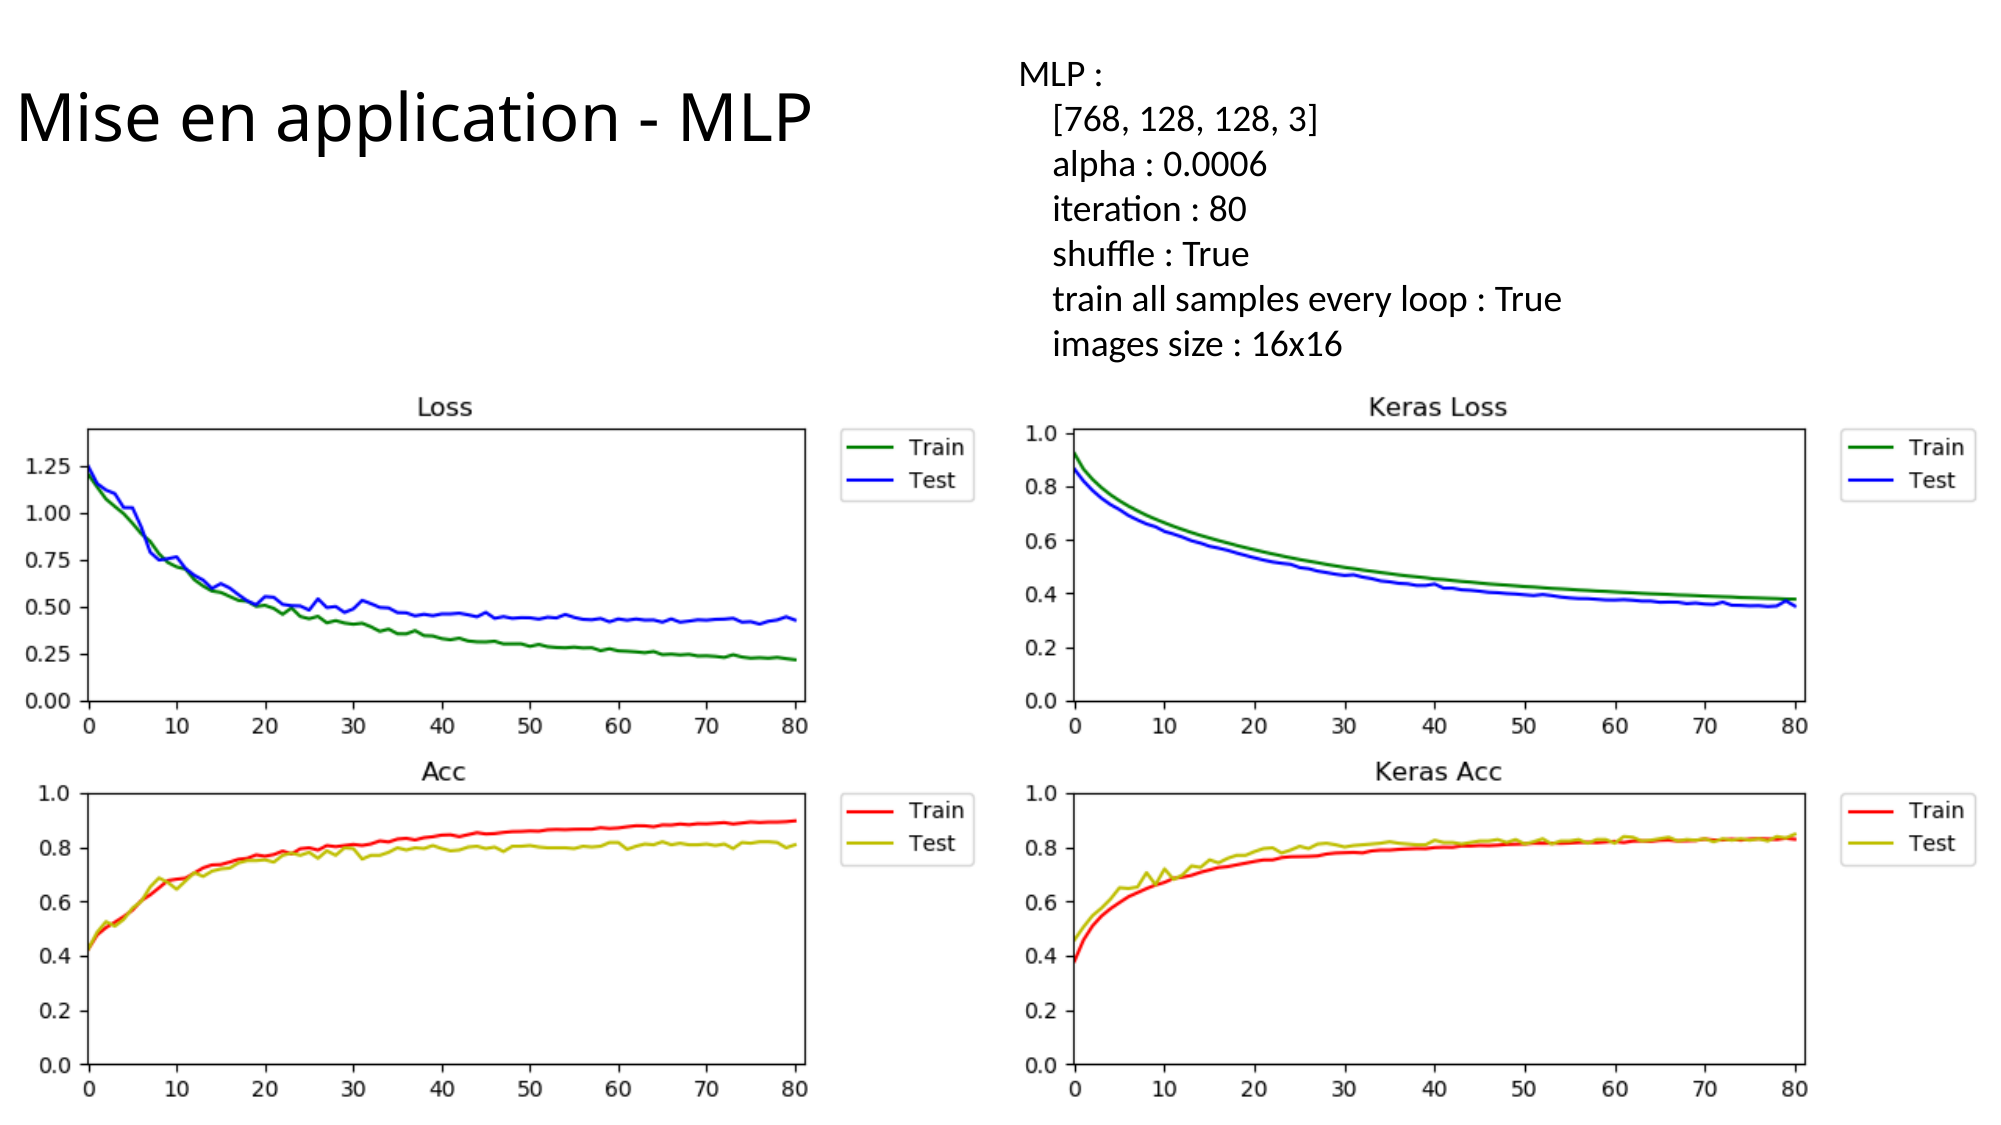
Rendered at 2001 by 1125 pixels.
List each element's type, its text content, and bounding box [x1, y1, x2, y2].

title Mise en application - MLP [0, 0, 2000, 164]
text_box MLP : [768, 128, 128, 3] alpha : 0.0006 iteration : 80 shuffle : True train all samples every loop : True images size : 16x16 [1003, 41, 1579, 372]
picture [0, 374, 2000, 1125]
